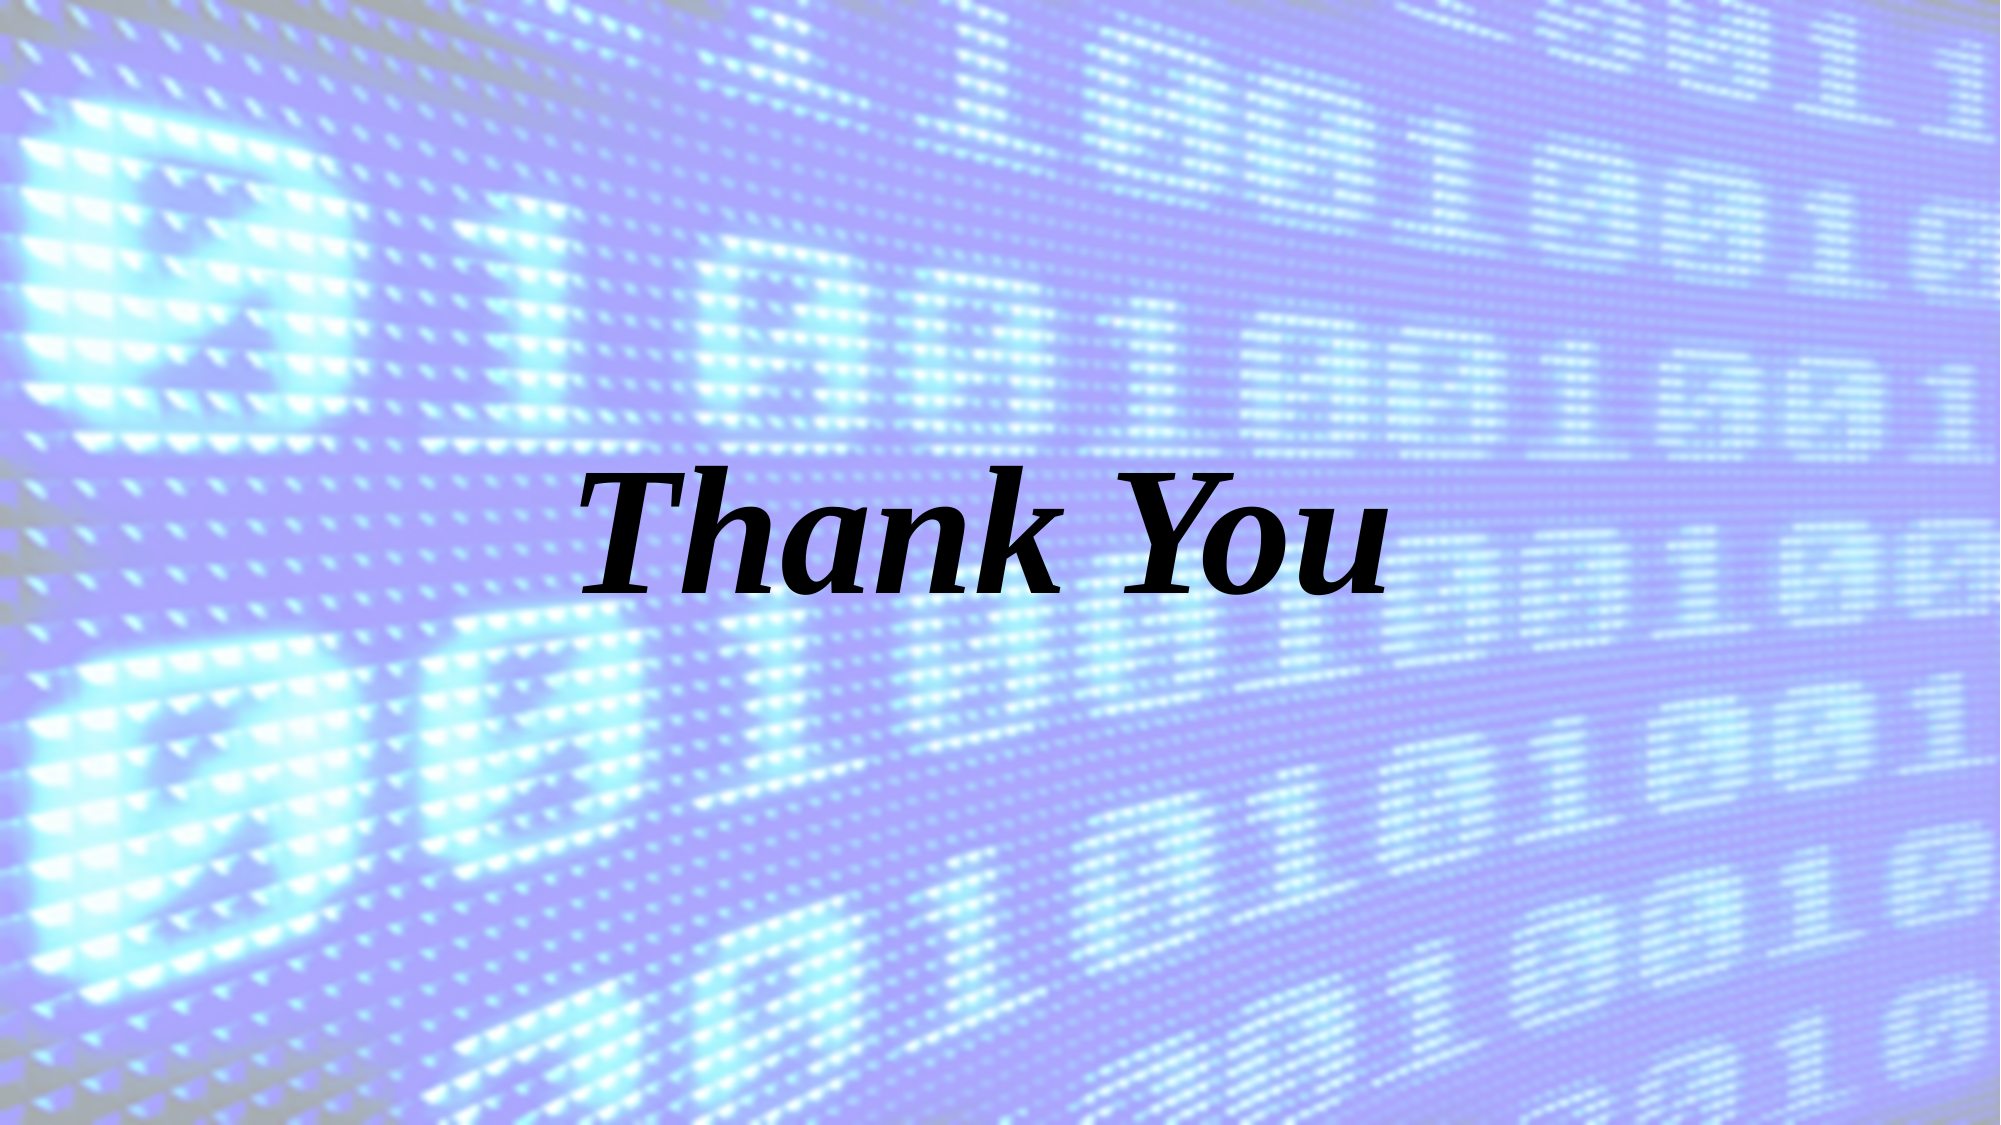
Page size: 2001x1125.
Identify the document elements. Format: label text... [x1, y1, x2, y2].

text_box Thank You [552, 403, 1410, 638]
